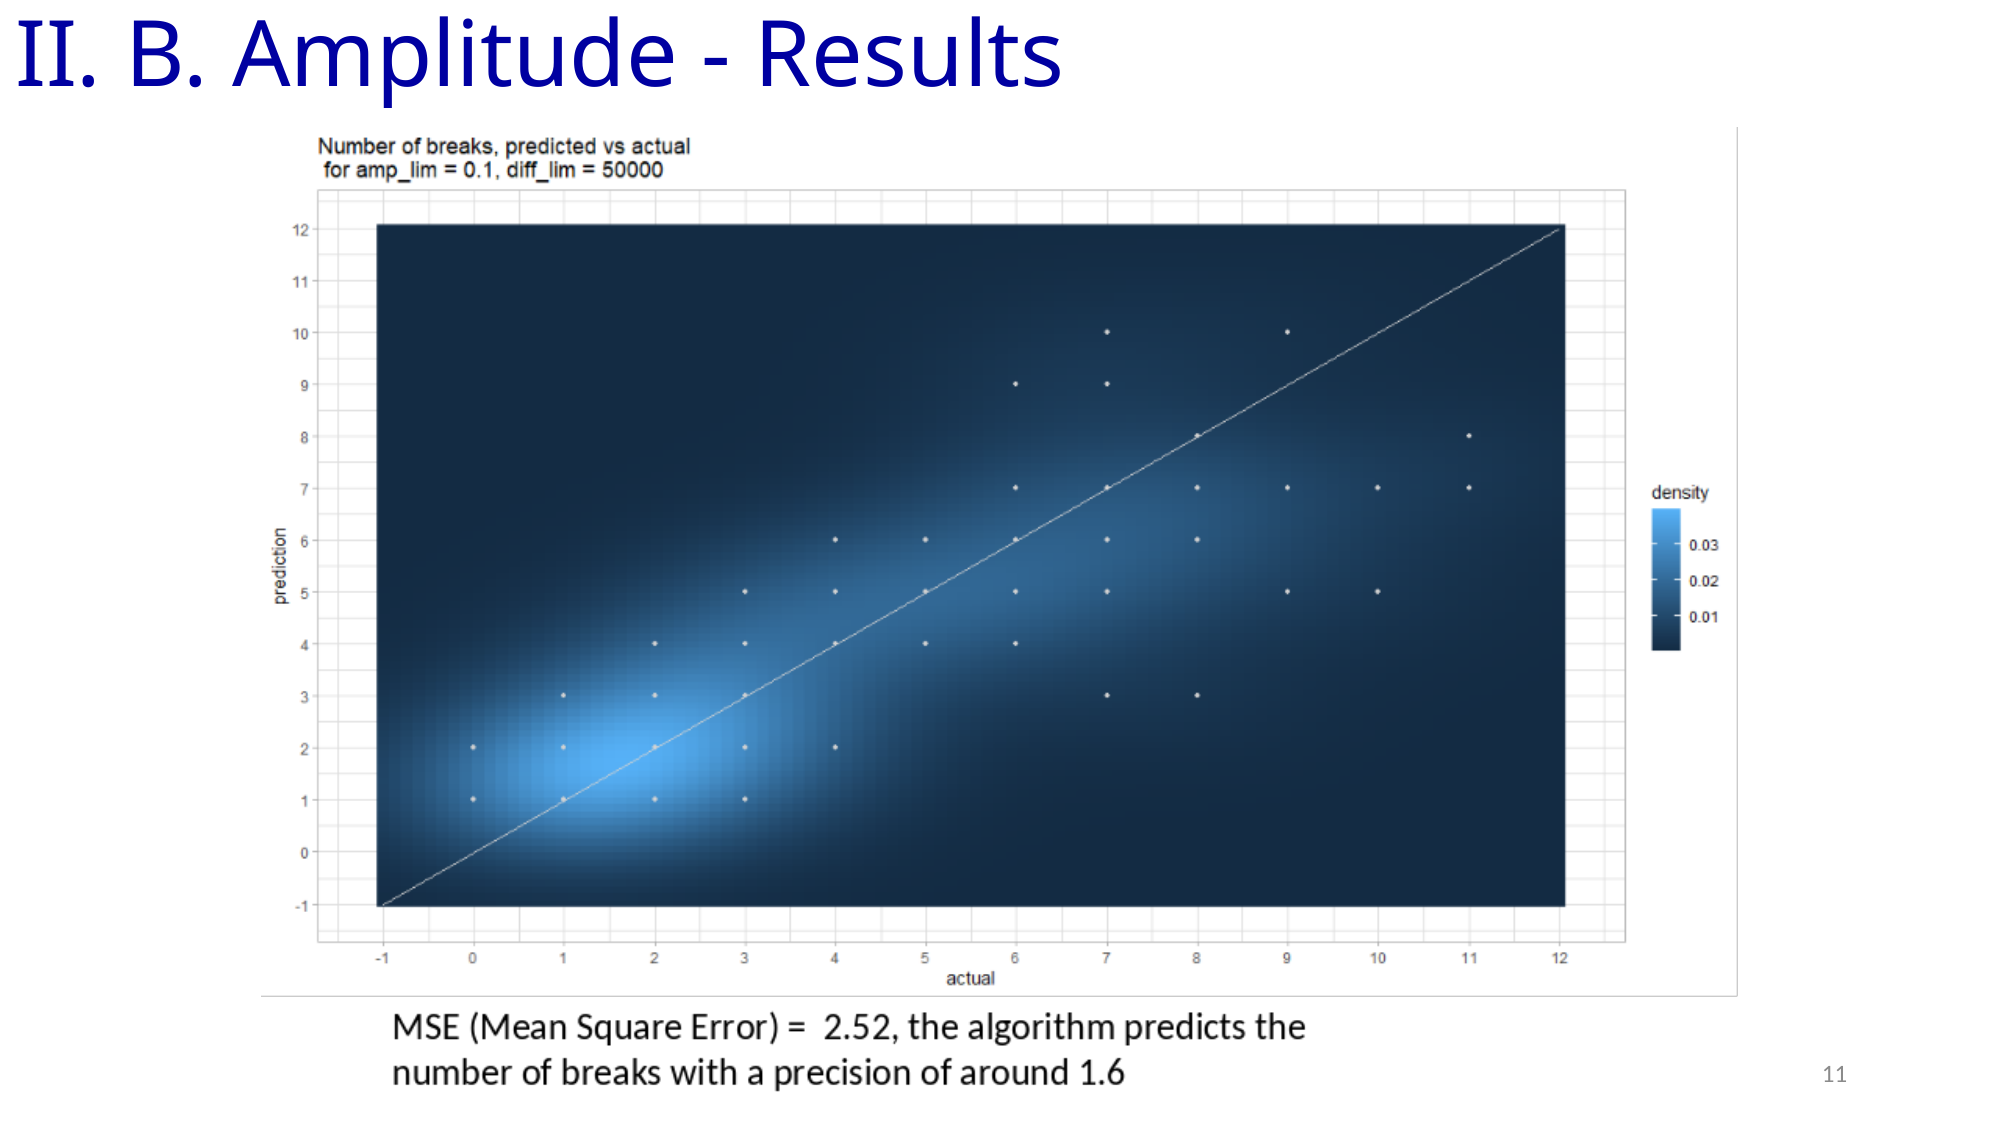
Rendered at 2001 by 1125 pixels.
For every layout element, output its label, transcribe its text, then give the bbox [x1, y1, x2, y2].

picture [261, 127, 1739, 1125]
slide_number 11 [1413, 1042, 1863, 1103]
title II. B. Amplitude - Results [0, 0, 2000, 218]
